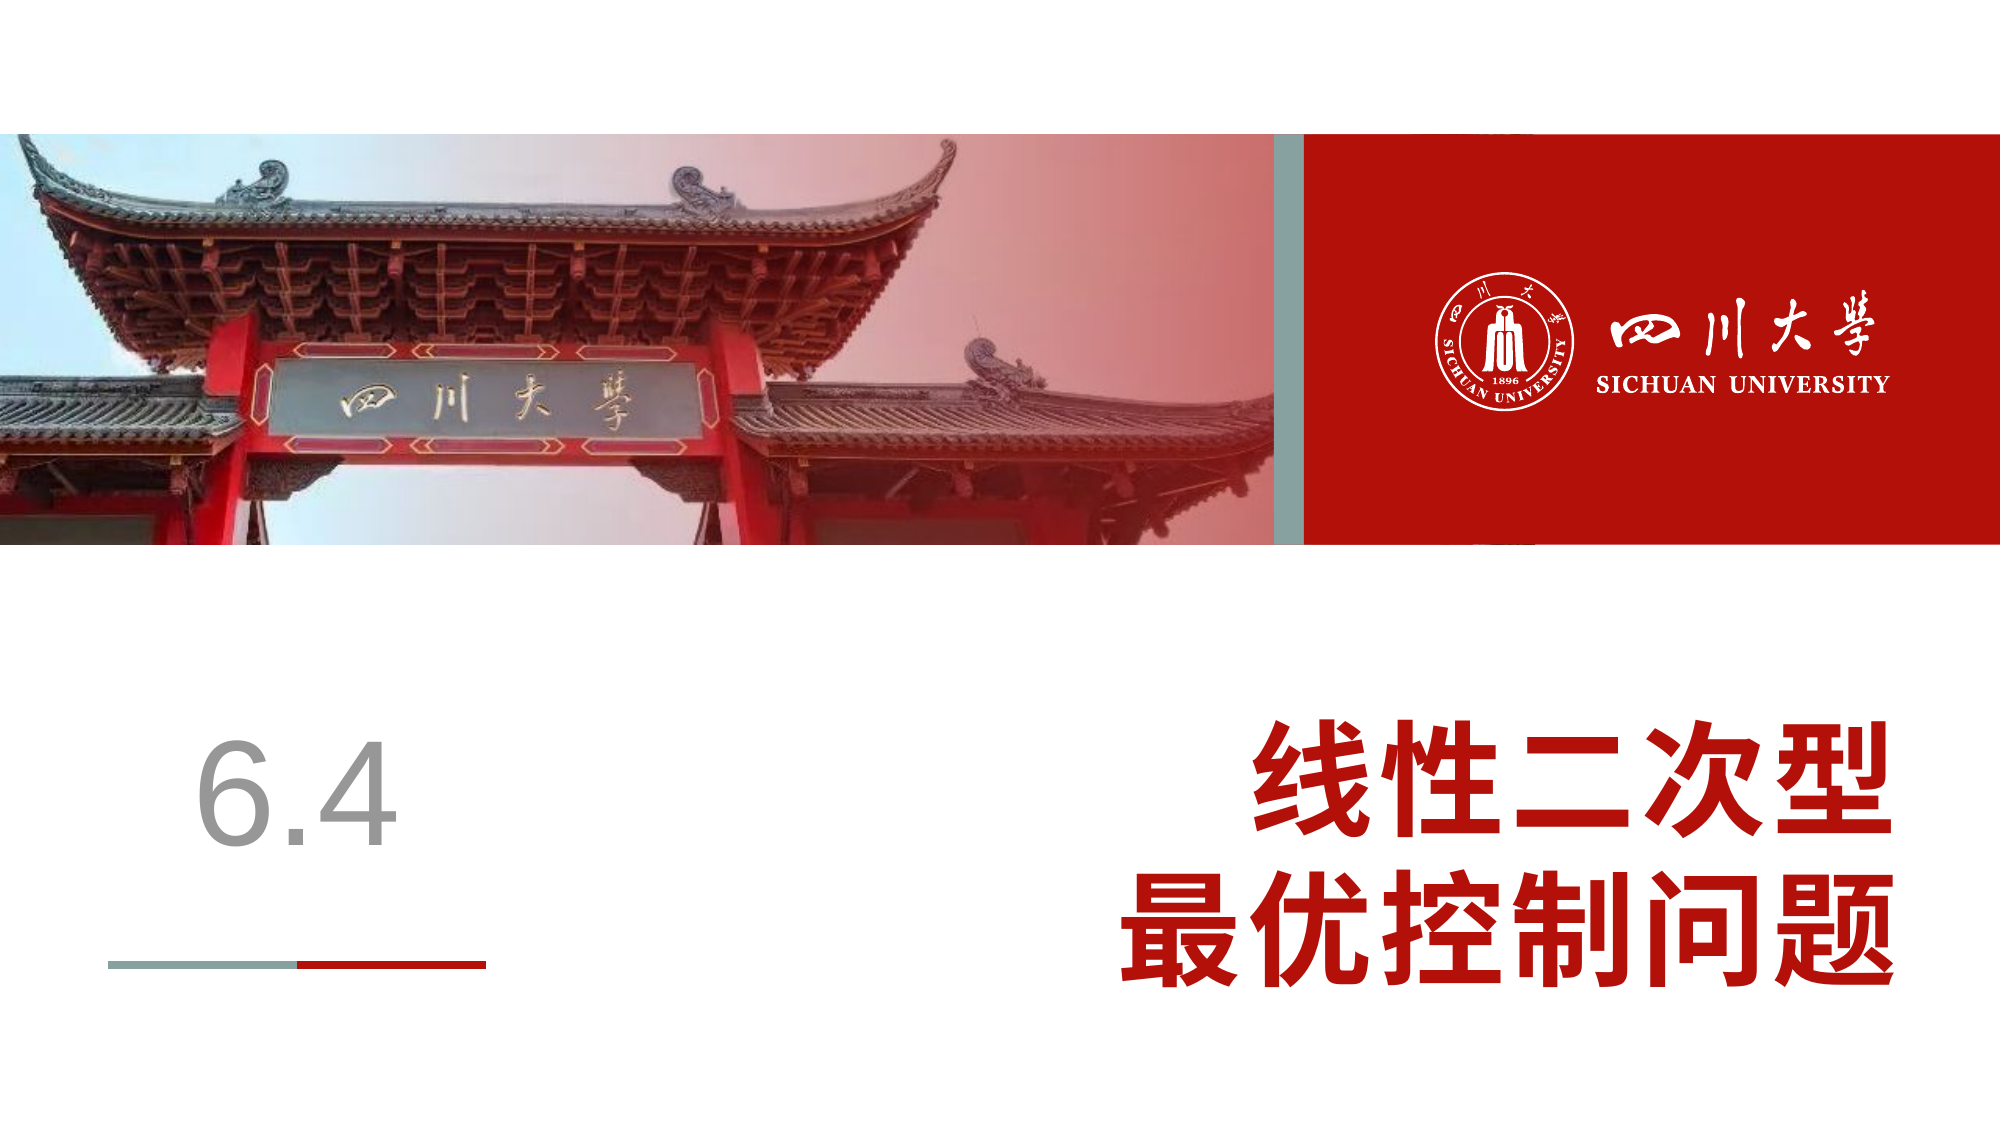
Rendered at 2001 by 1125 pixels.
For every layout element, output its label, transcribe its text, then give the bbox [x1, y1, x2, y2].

list 线性二次型 最优控制问题 [621, 694, 1914, 1013]
list 6.4 [106, 588, 488, 982]
picture [0, 134, 482, 545]
